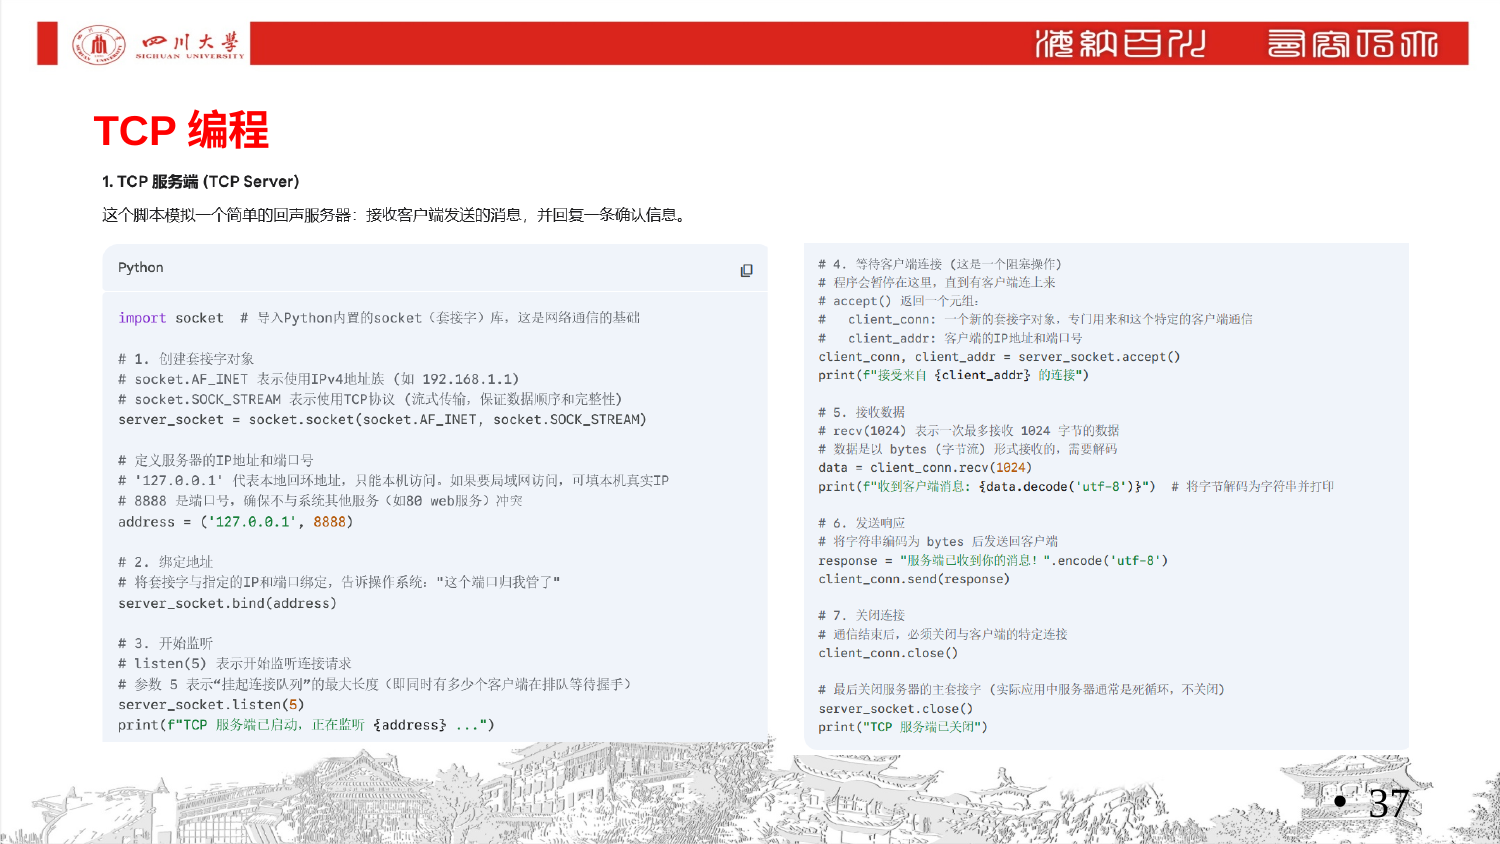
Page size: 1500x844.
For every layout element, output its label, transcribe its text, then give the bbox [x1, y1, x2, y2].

picture [0, 0, 1500, 844]
text_box [171, 84, 1424, 173]
slide_number 37 [1075, 768, 1426, 828]
text_box TCP编程 [78, 96, 971, 161]
